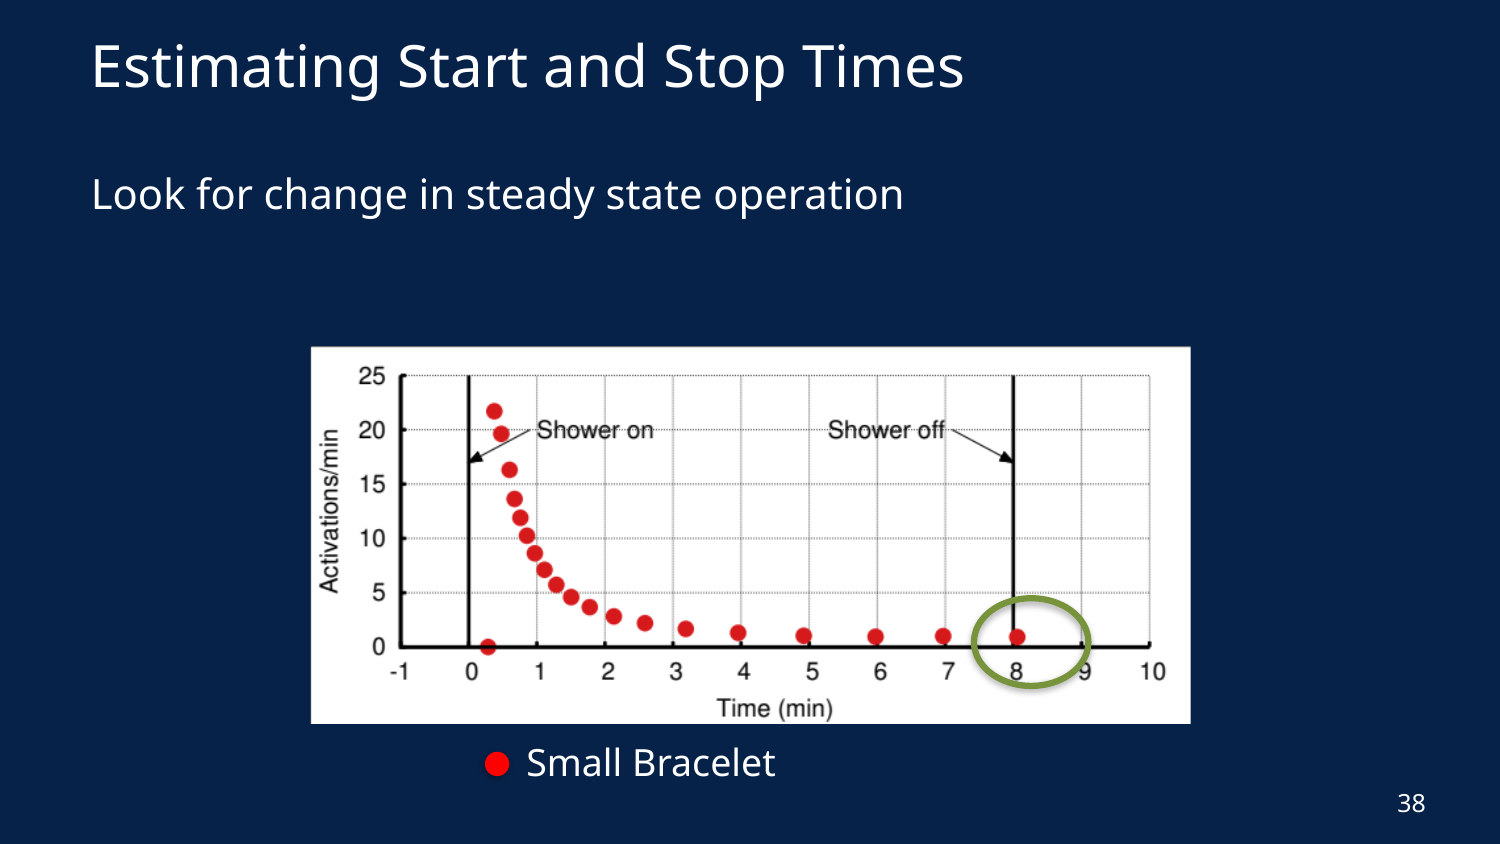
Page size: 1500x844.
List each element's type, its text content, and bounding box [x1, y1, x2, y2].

slide_number 38 [1088, 782, 1427, 828]
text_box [484, 732, 836, 792]
list Look for change in steady state operation [76, 160, 1427, 759]
title Estimating Start and Stop Times [76, 22, 1427, 121]
picture [310, 345, 1191, 724]
